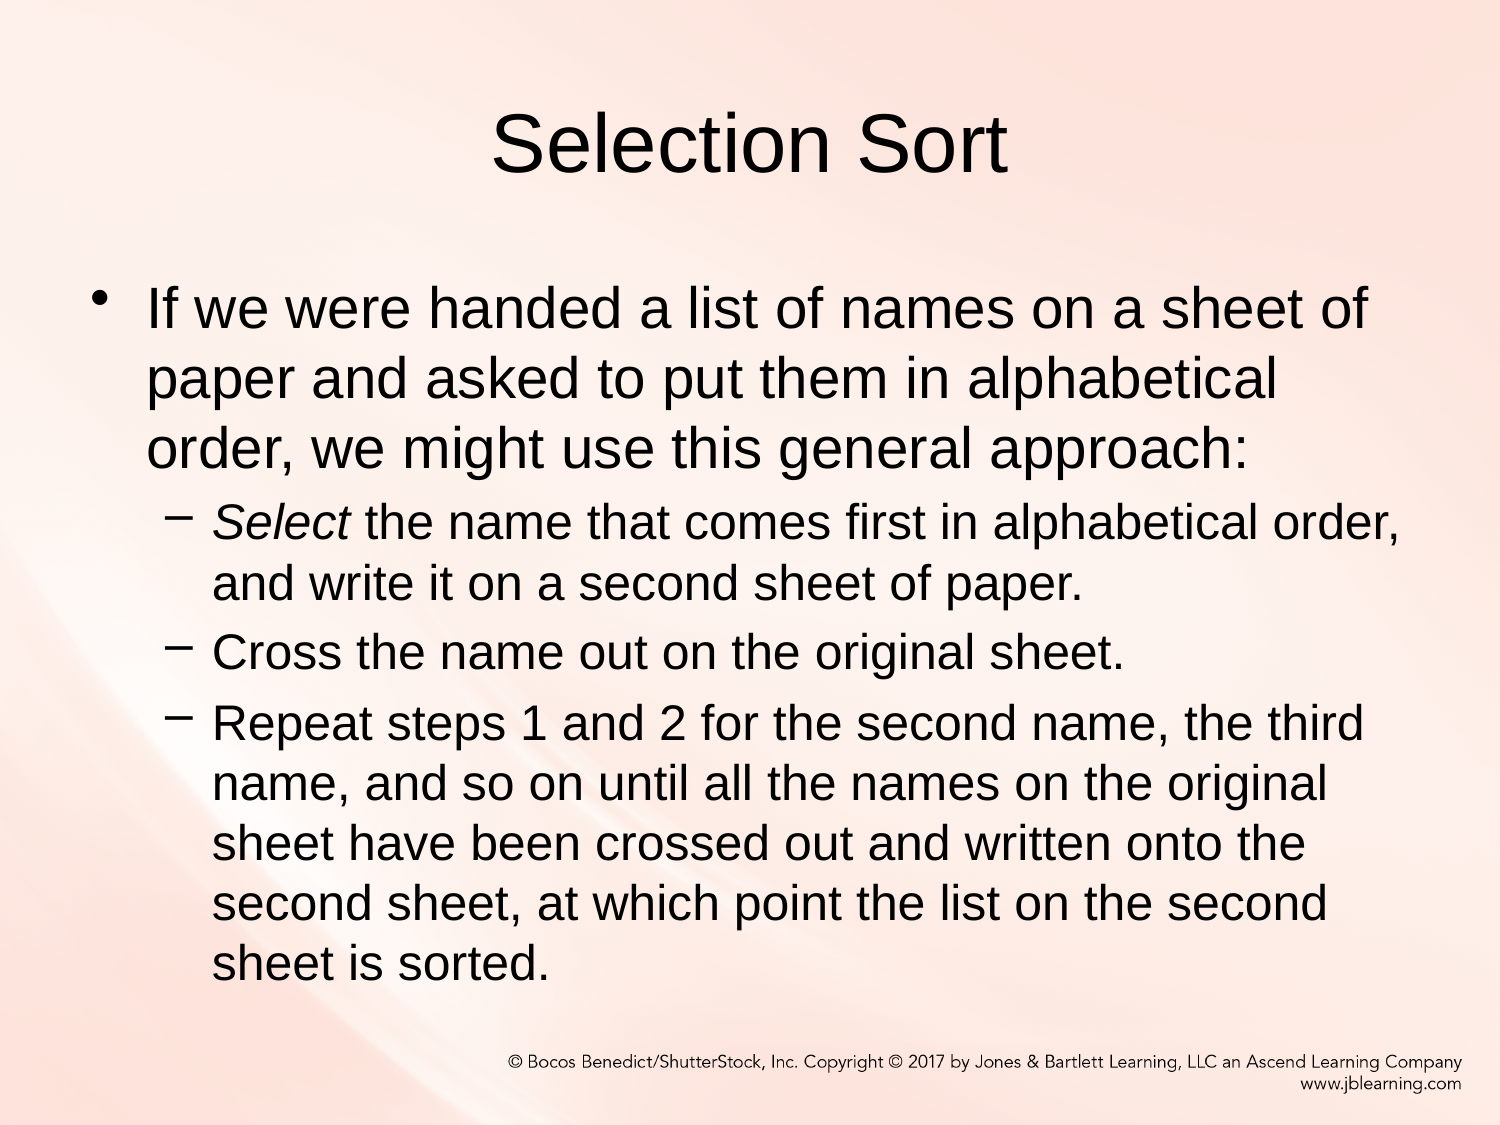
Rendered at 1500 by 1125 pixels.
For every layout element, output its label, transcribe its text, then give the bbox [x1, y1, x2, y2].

title Selection Sort [75, 45, 1425, 233]
picture [0, 0, 1500, 1125]
list If we were handed a list of names on a sheet of paper and asked to put them in alphabetical order, we might use this general approach: Select the name that comes first in alphabetical order, and write it on a second sheet of paper. Cross the name out on the original sheet. Repeat steps 1 and 2 for the second name, the third name, and so on until all the names on the original sheet have been crossed out and written onto the second sheet, at which point the list on the second sheet is sorted. [75, 262, 1425, 1005]
